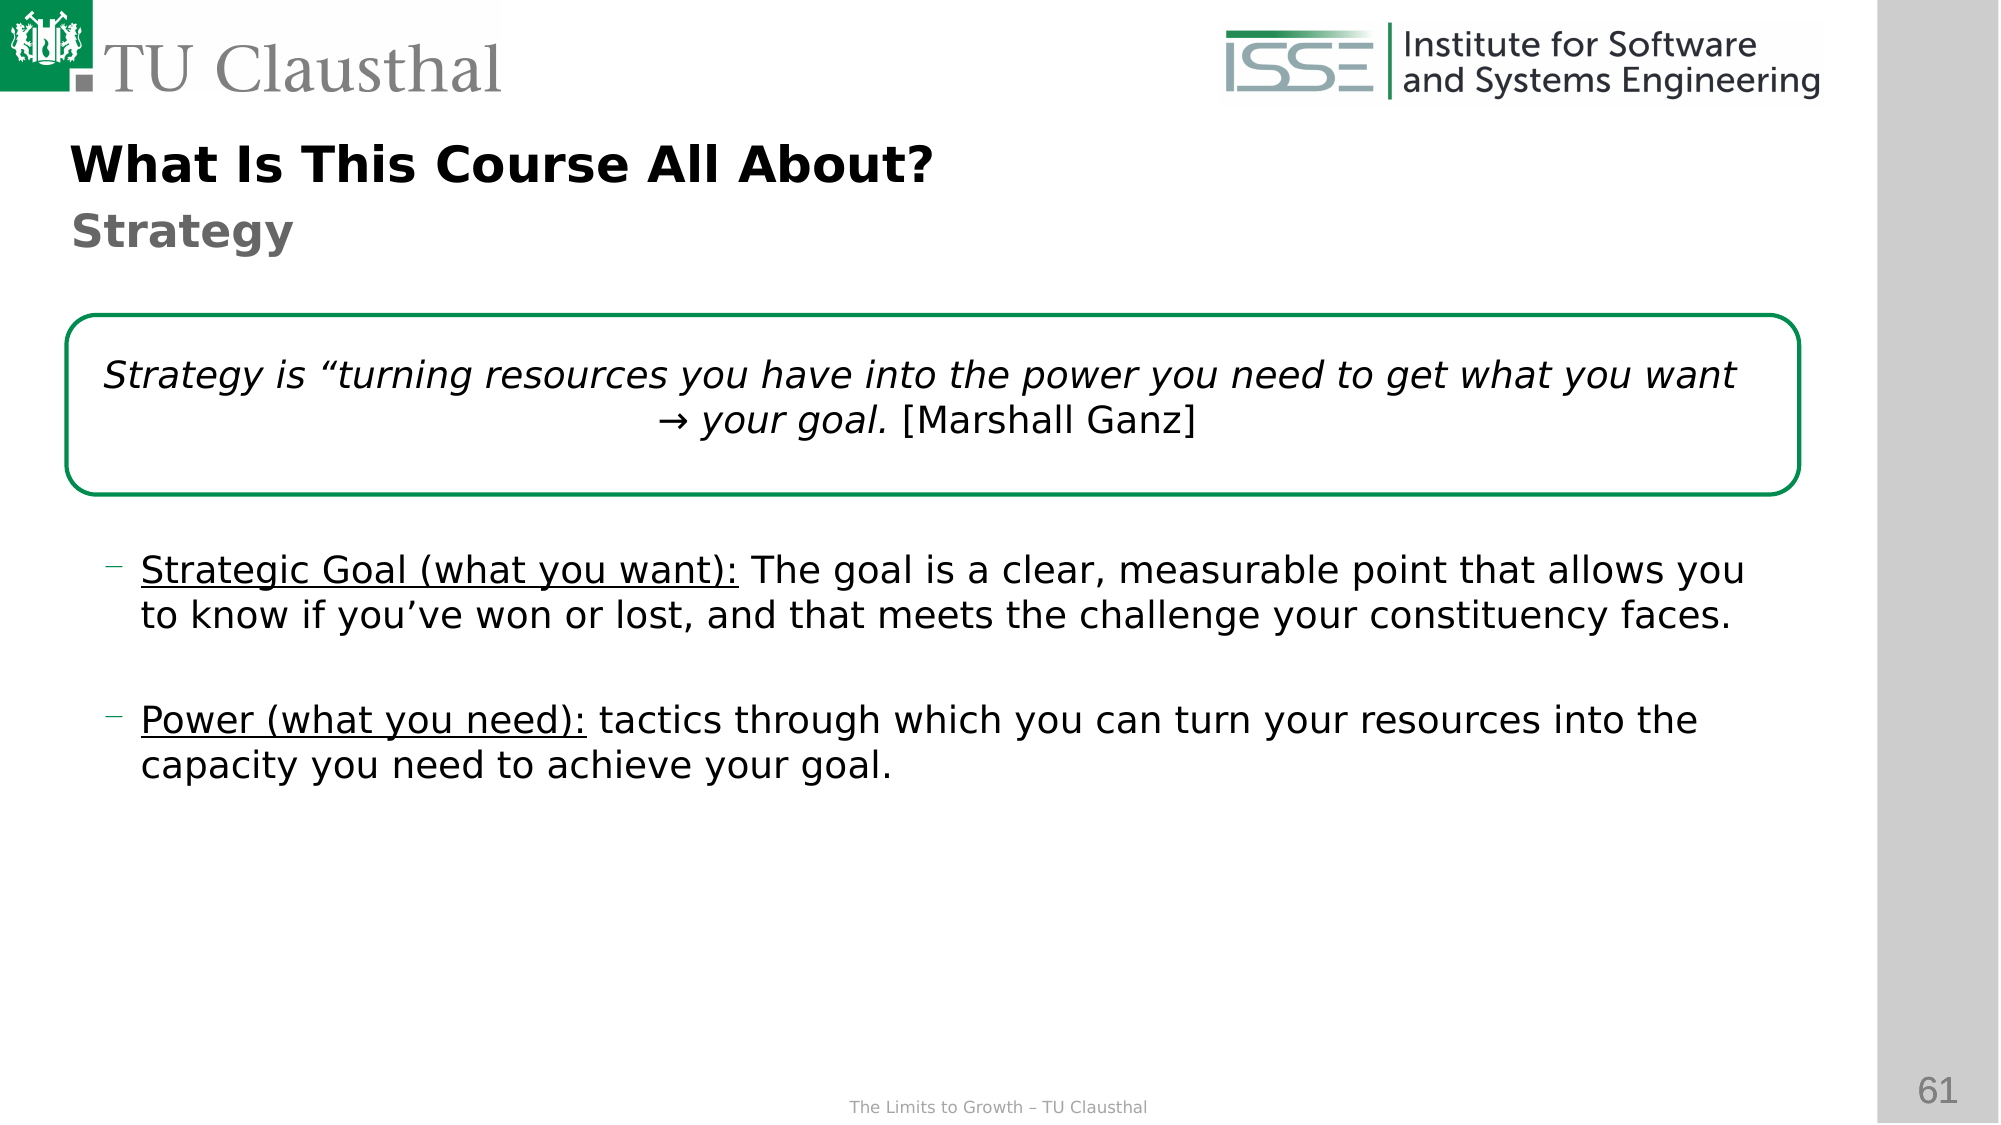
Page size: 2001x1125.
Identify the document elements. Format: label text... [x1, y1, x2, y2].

text_box Strategy is “turning resources you have into the power you need to get what you want → your goal. [Marshall Ganz] Strategic Goal (what you want): The goal is a clear, measurable point that allows you to know if you’ve won or lost, and that meets the challenge your constituency faces. Power (what you need): tactics through which you can turn your resources into the capacity you need to achieve your goal. Resources (what your constituency has): time, money, skills, relationships, etc. [54, 207, 1800, 1034]
text_box What Is This Course All About? [54, 125, 1818, 207]
text_box [64, 312, 1802, 497]
text_box Strategy [70, 188, 1769, 269]
picture [1218, 22, 1825, 106]
picture [0, 0, 501, 92]
